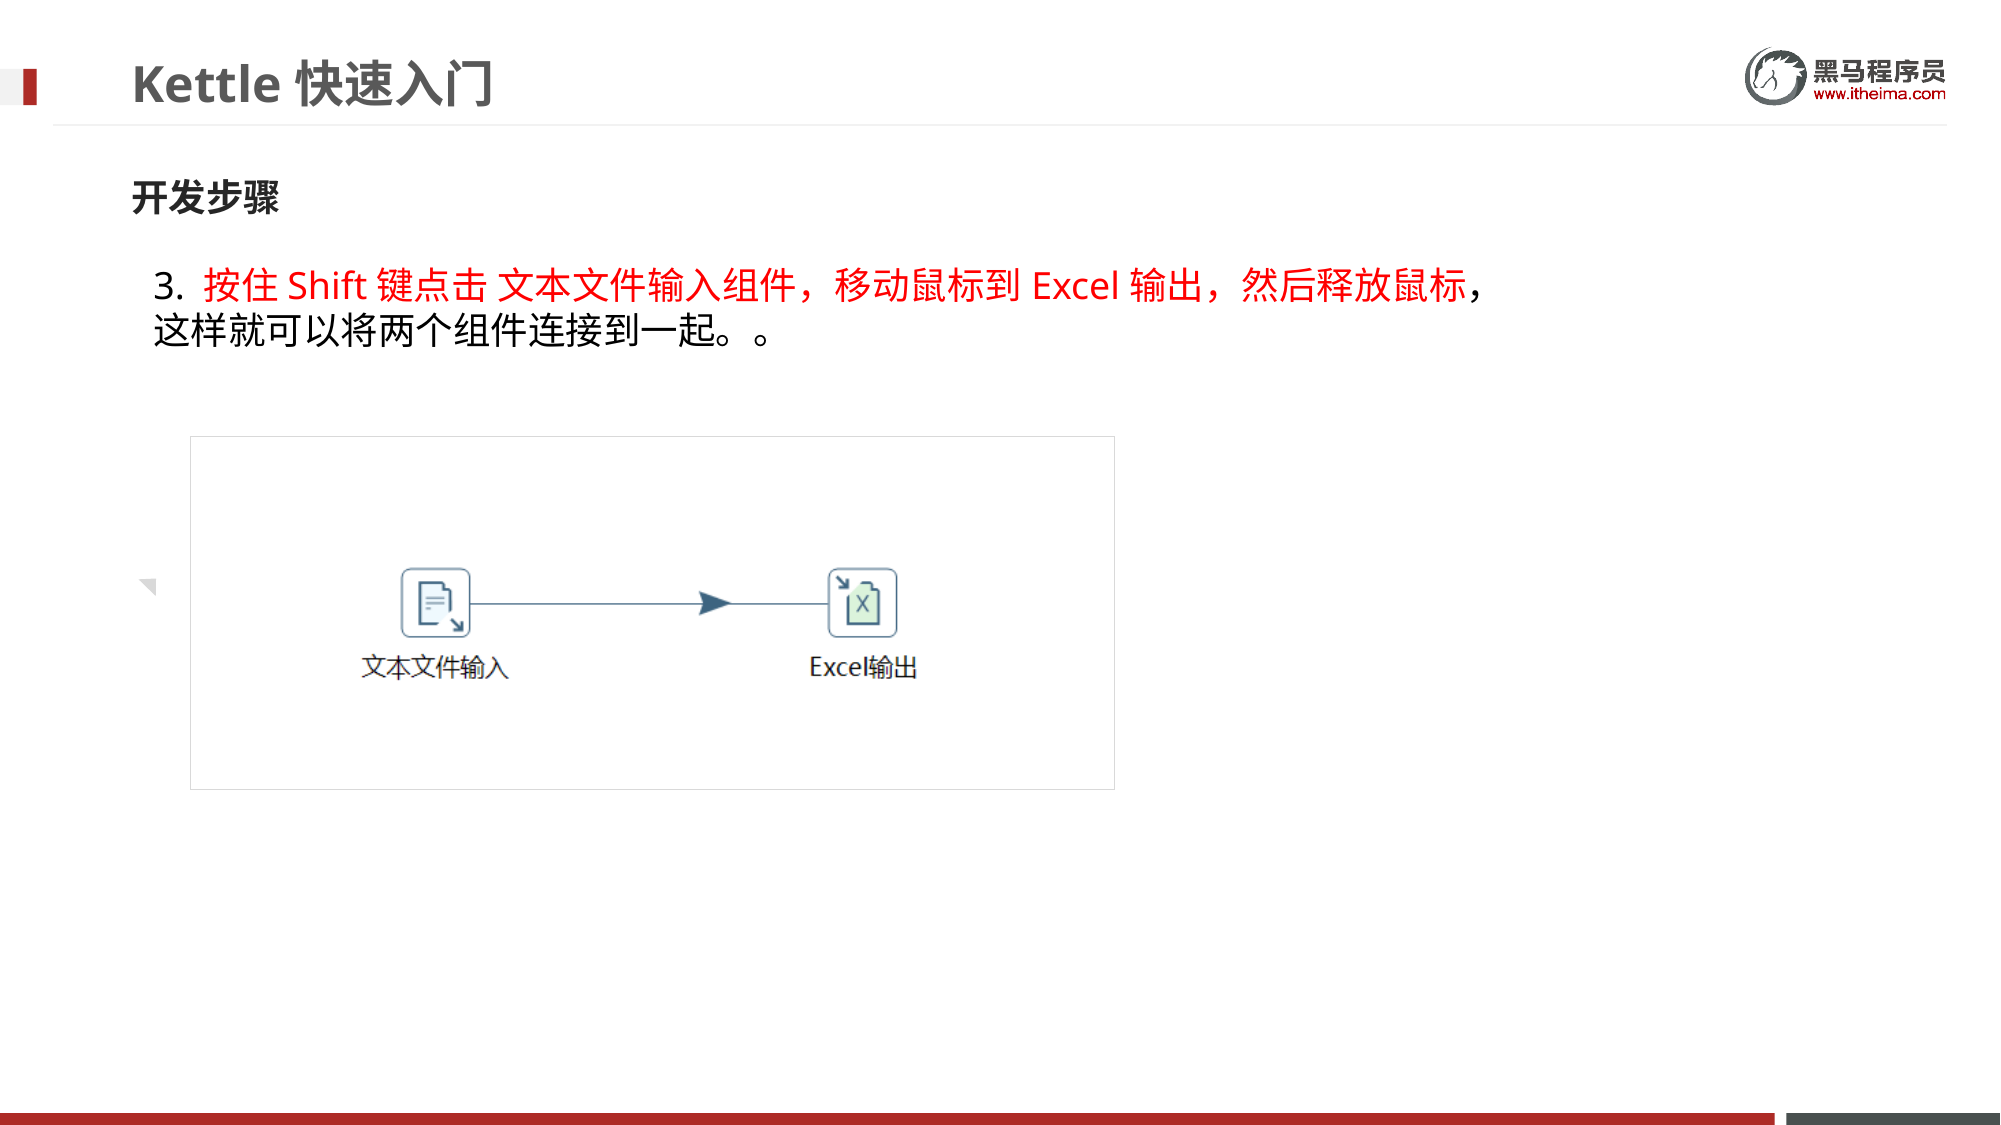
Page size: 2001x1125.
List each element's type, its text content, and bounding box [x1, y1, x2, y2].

picture [190, 436, 1115, 790]
text_box 3. 按住Shift键点击 文本文件输入组件，移动鼠标到Excel输出，然后释放鼠标，这样就可以将两个组件连接到一起。。 [138, 254, 1556, 360]
text_box [136, 576, 159, 598]
picture [1744, 46, 1946, 106]
title Kettle快速入门 [116, 40, 1556, 125]
list 开发步骤 [116, 154, 1880, 239]
